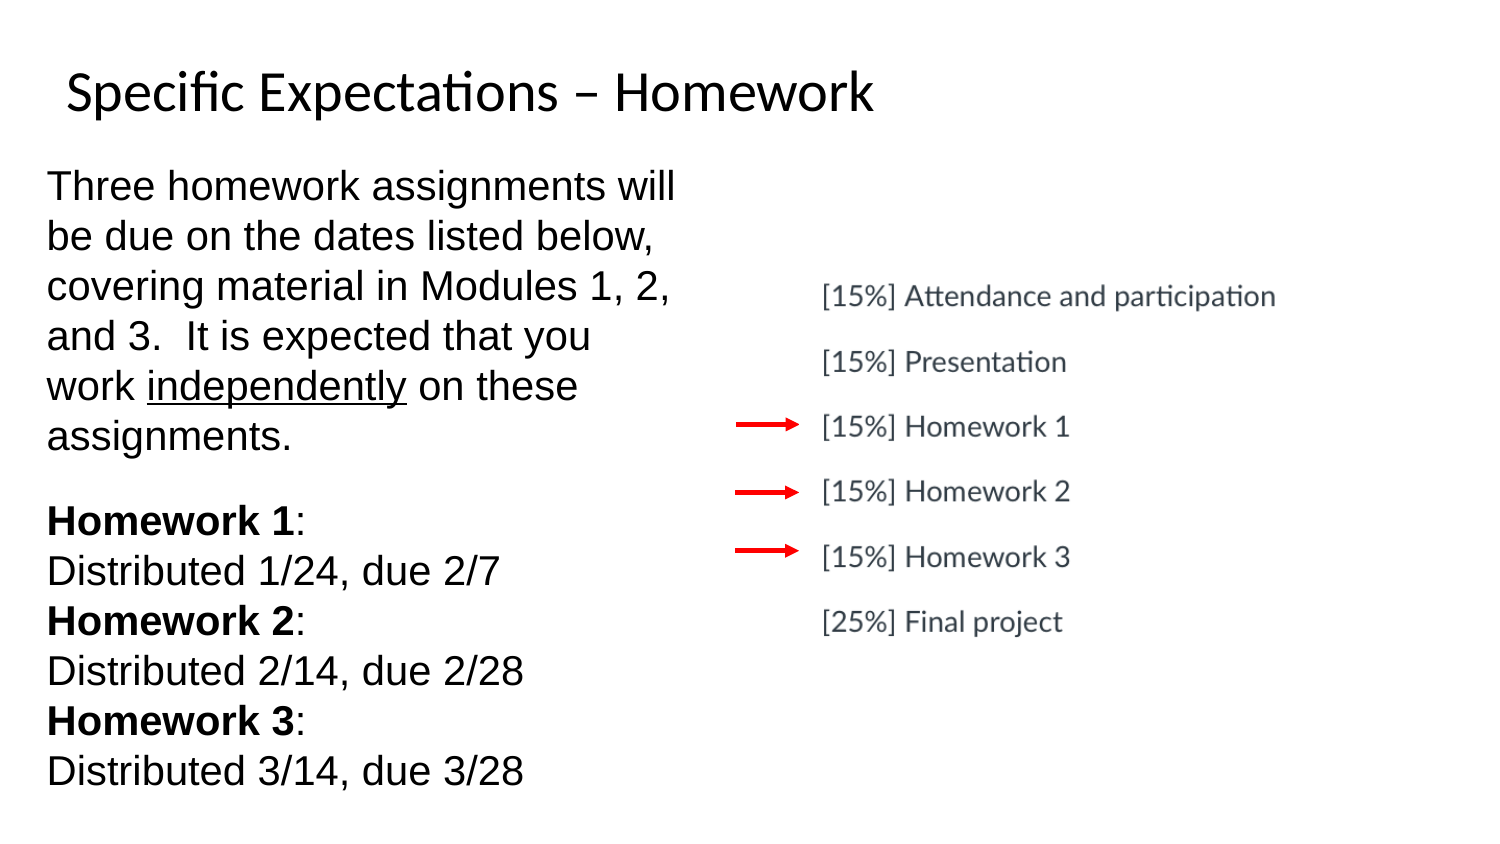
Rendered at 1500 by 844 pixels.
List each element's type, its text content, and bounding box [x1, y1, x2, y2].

text_box Specific Expectations – Homework [51, 38, 1449, 133]
picture [798, 253, 1308, 659]
text_box Three homework assignments will be due on the dates listed below, covering material in Modules 1, 2, and 3. It is expected that you work independently on these assignments. Homework 1: Distributed 1/24, due 2/7 Homework 2: Distributed 2/14, due 2/28 Homework 3: Distributed 3/14, due 3/28 [31, 151, 719, 802]
